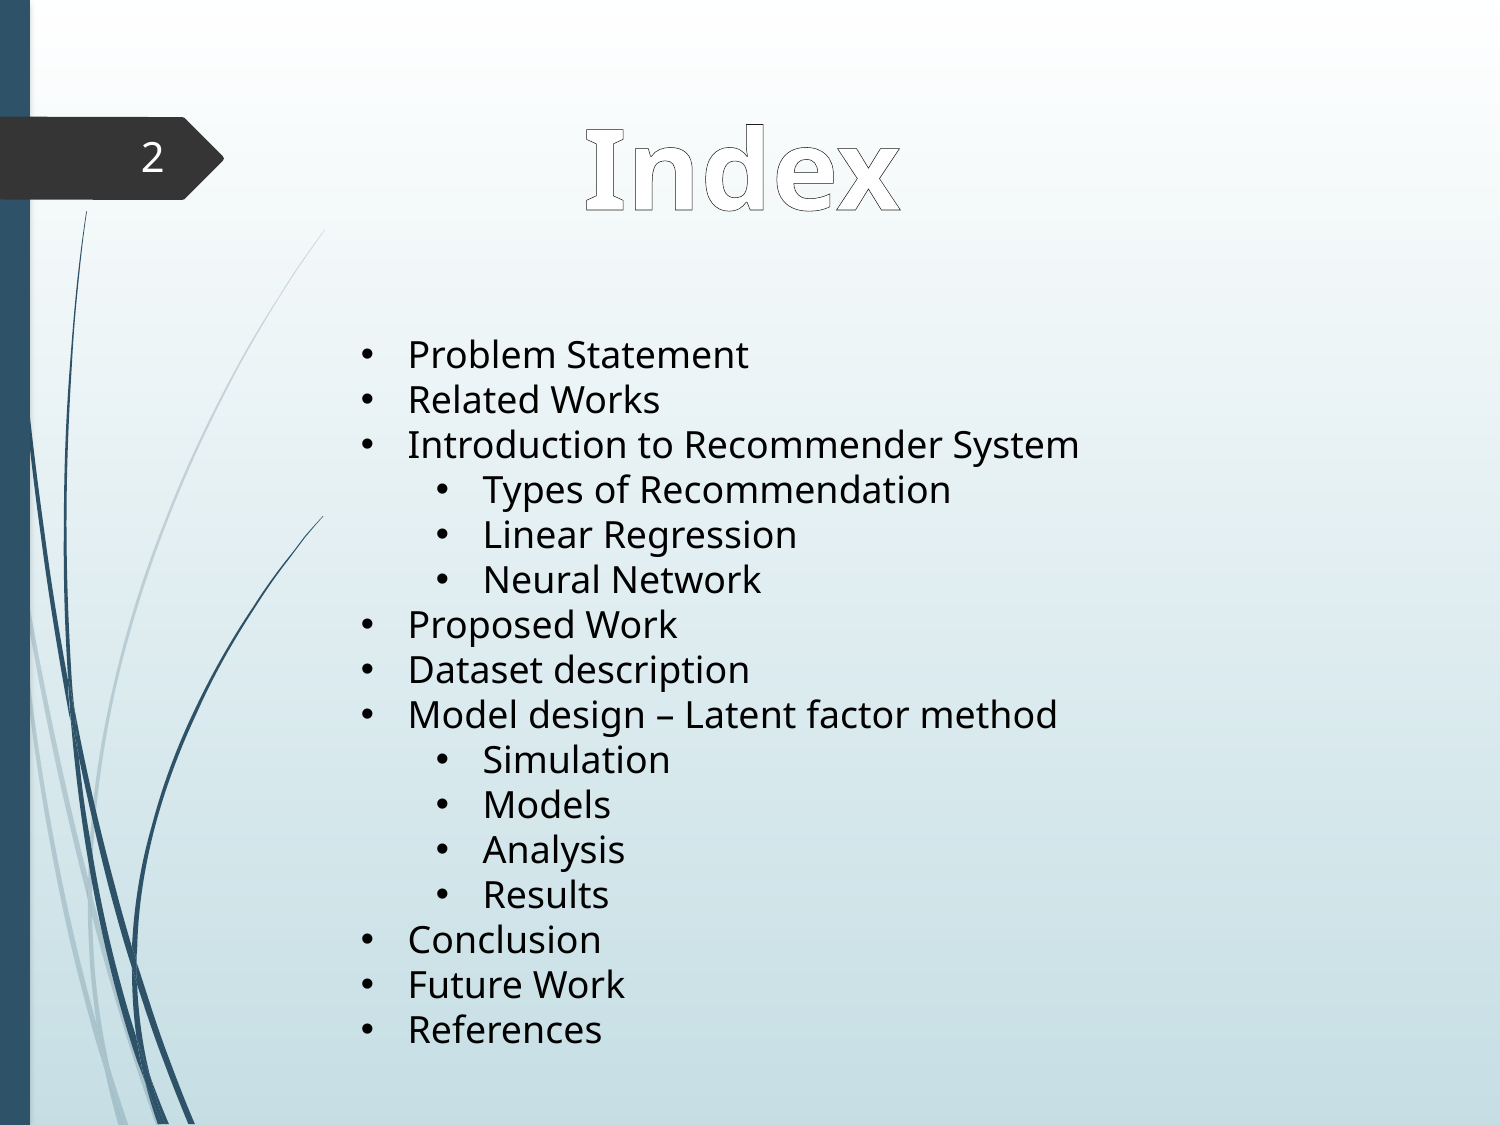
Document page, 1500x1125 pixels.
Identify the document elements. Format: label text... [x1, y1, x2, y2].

slide_number 2 [83, 129, 180, 190]
text_box Index [567, 89, 917, 240]
text_box Problem Statement Related Works Introduction to Recommender System Types of Recommendation Linear Regression Neural Network Proposed Work Dataset description Model design – Latent factor method Simulation Models Analysis Results Conclusion Future Work References [346, 324, 1096, 1125]
